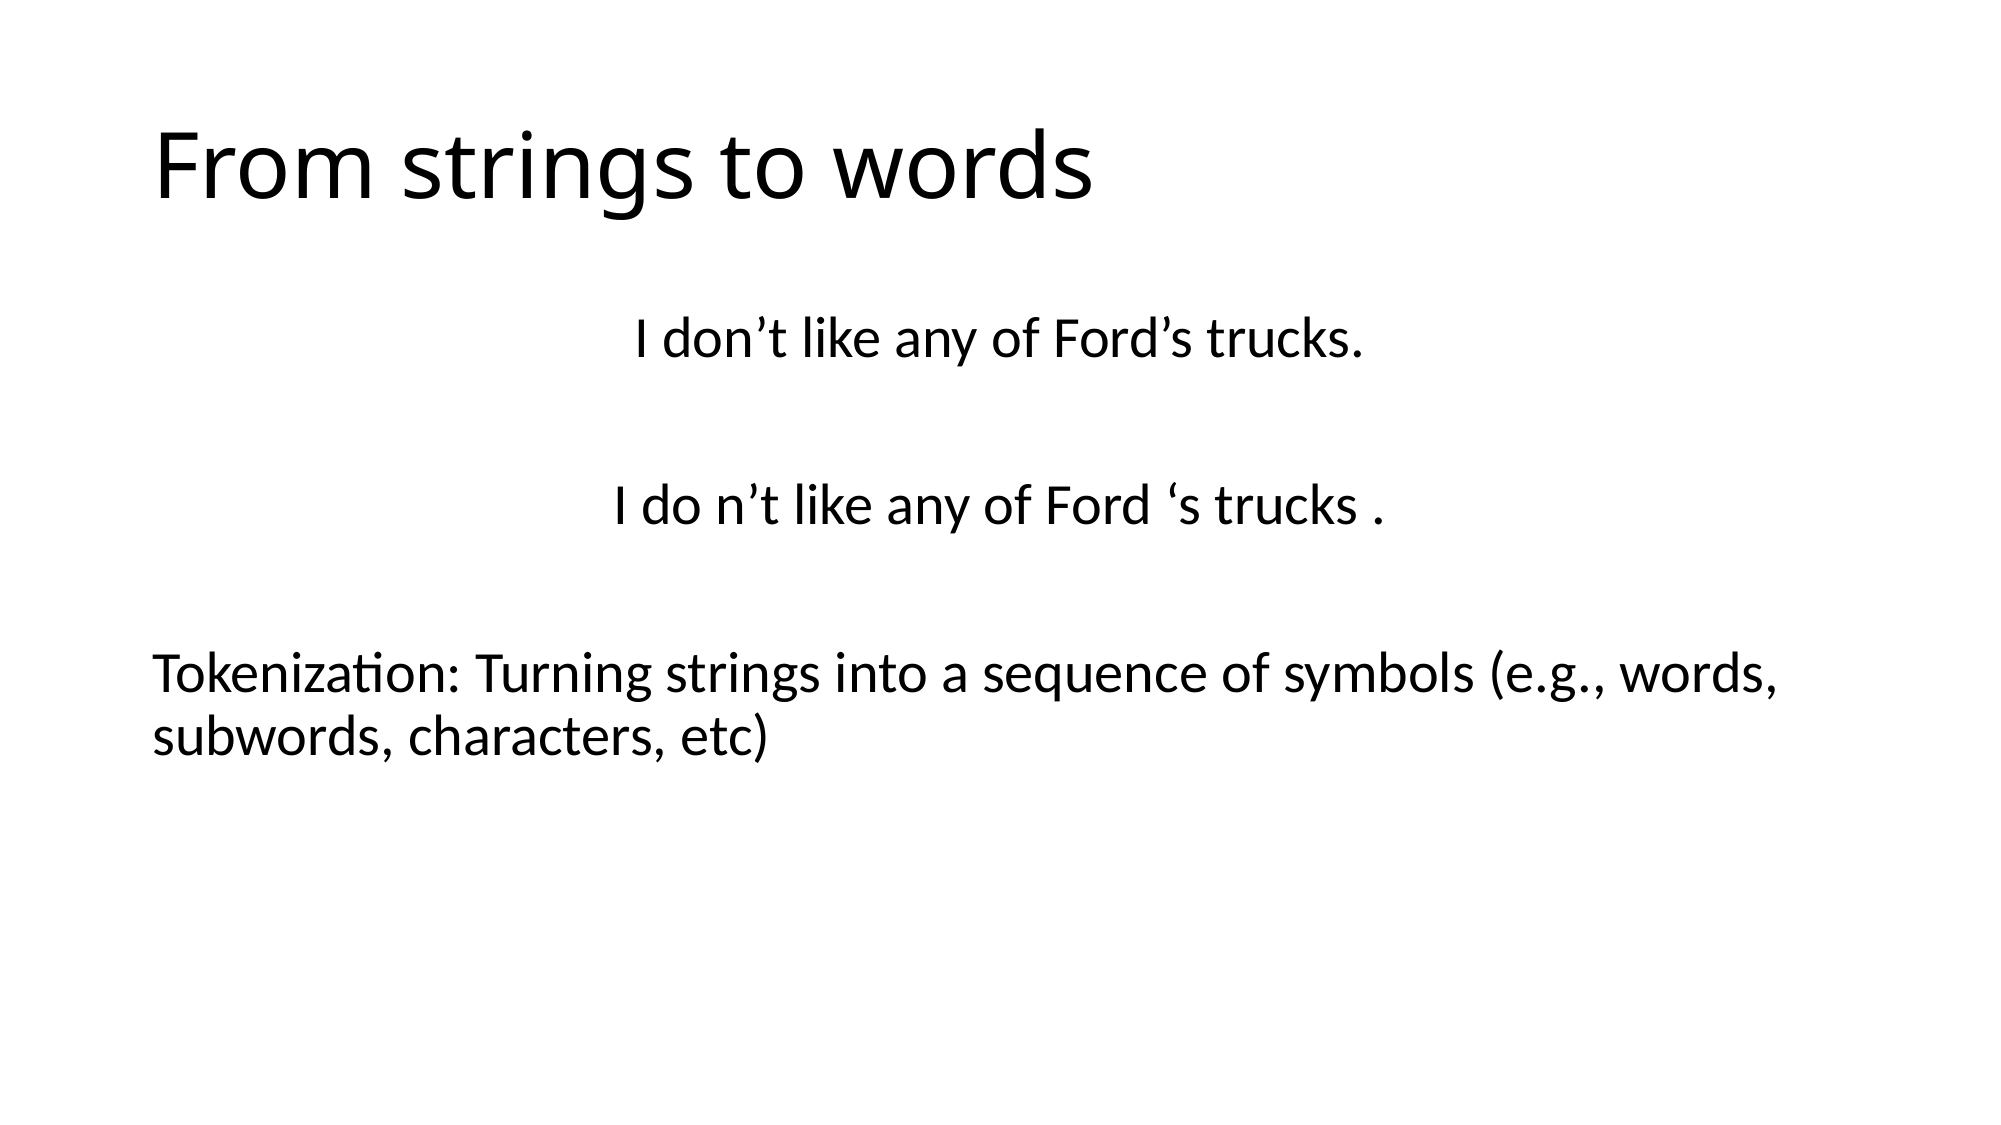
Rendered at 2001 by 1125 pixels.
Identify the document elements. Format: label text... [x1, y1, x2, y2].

title From strings to words [137, 59, 1863, 278]
list I don’t like any of Ford’s trucks. I do n’t like any of Ford ‘s trucks . Tokenization: Turning strings into a sequence of symbols (e.g., words, subwords, characters, etc) [137, 299, 1863, 1014]
